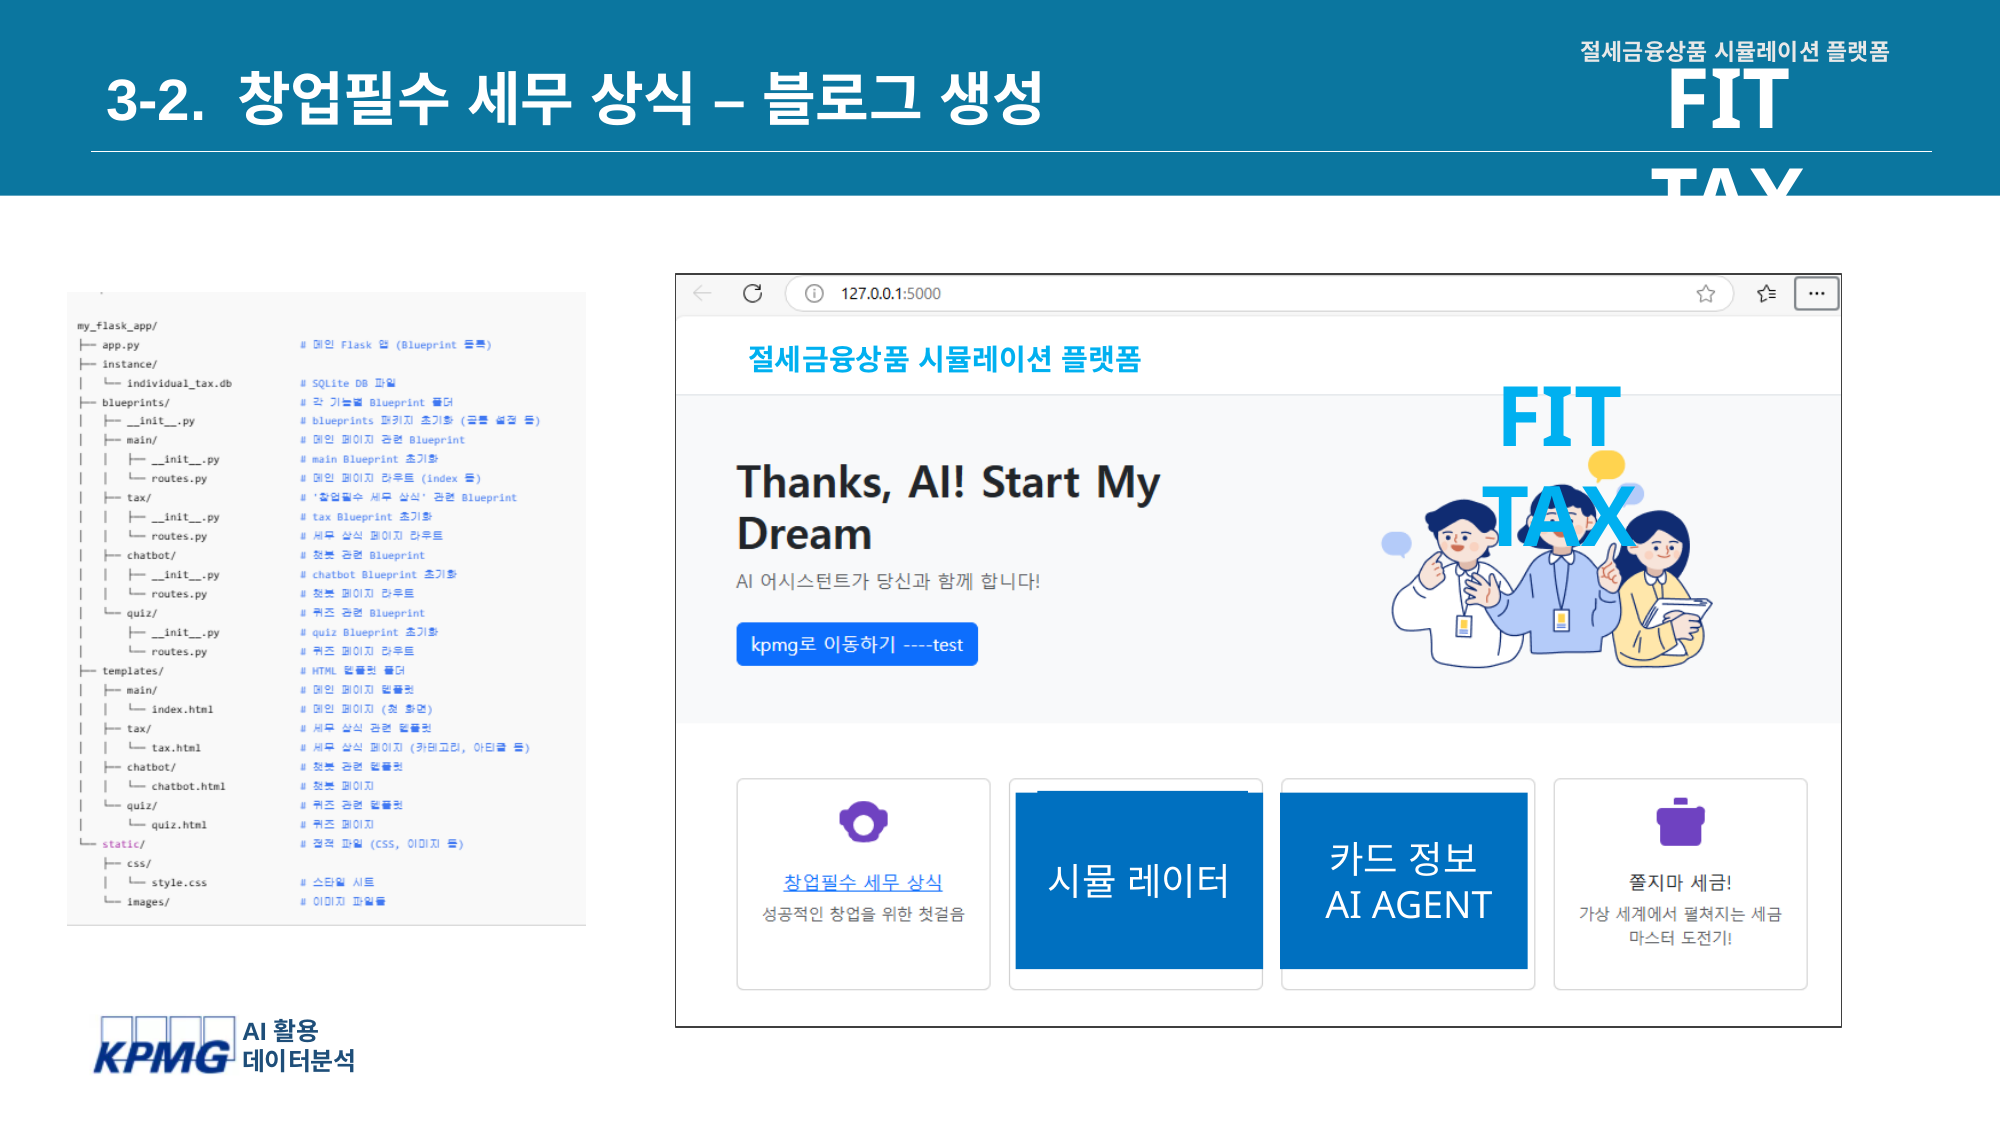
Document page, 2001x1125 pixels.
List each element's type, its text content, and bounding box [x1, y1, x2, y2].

text_box FIT TAX [1566, 163, 1890, 253]
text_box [675, 274, 1841, 1027]
text_box 절세금융상품 시뮬레이션 플랫폼 [1561, 29, 1911, 73]
picture [82, 1008, 256, 1083]
picture [67, 291, 586, 932]
text_box AI활용 데이터분석 [257, 1008, 396, 1084]
text_box FIT TAX [1566, 73, 1890, 150]
text_box [0, 0, 2000, 196]
text_box 3-2. 창업필수 세무 상식 – 블로그 생성 [91, 55, 1256, 140]
